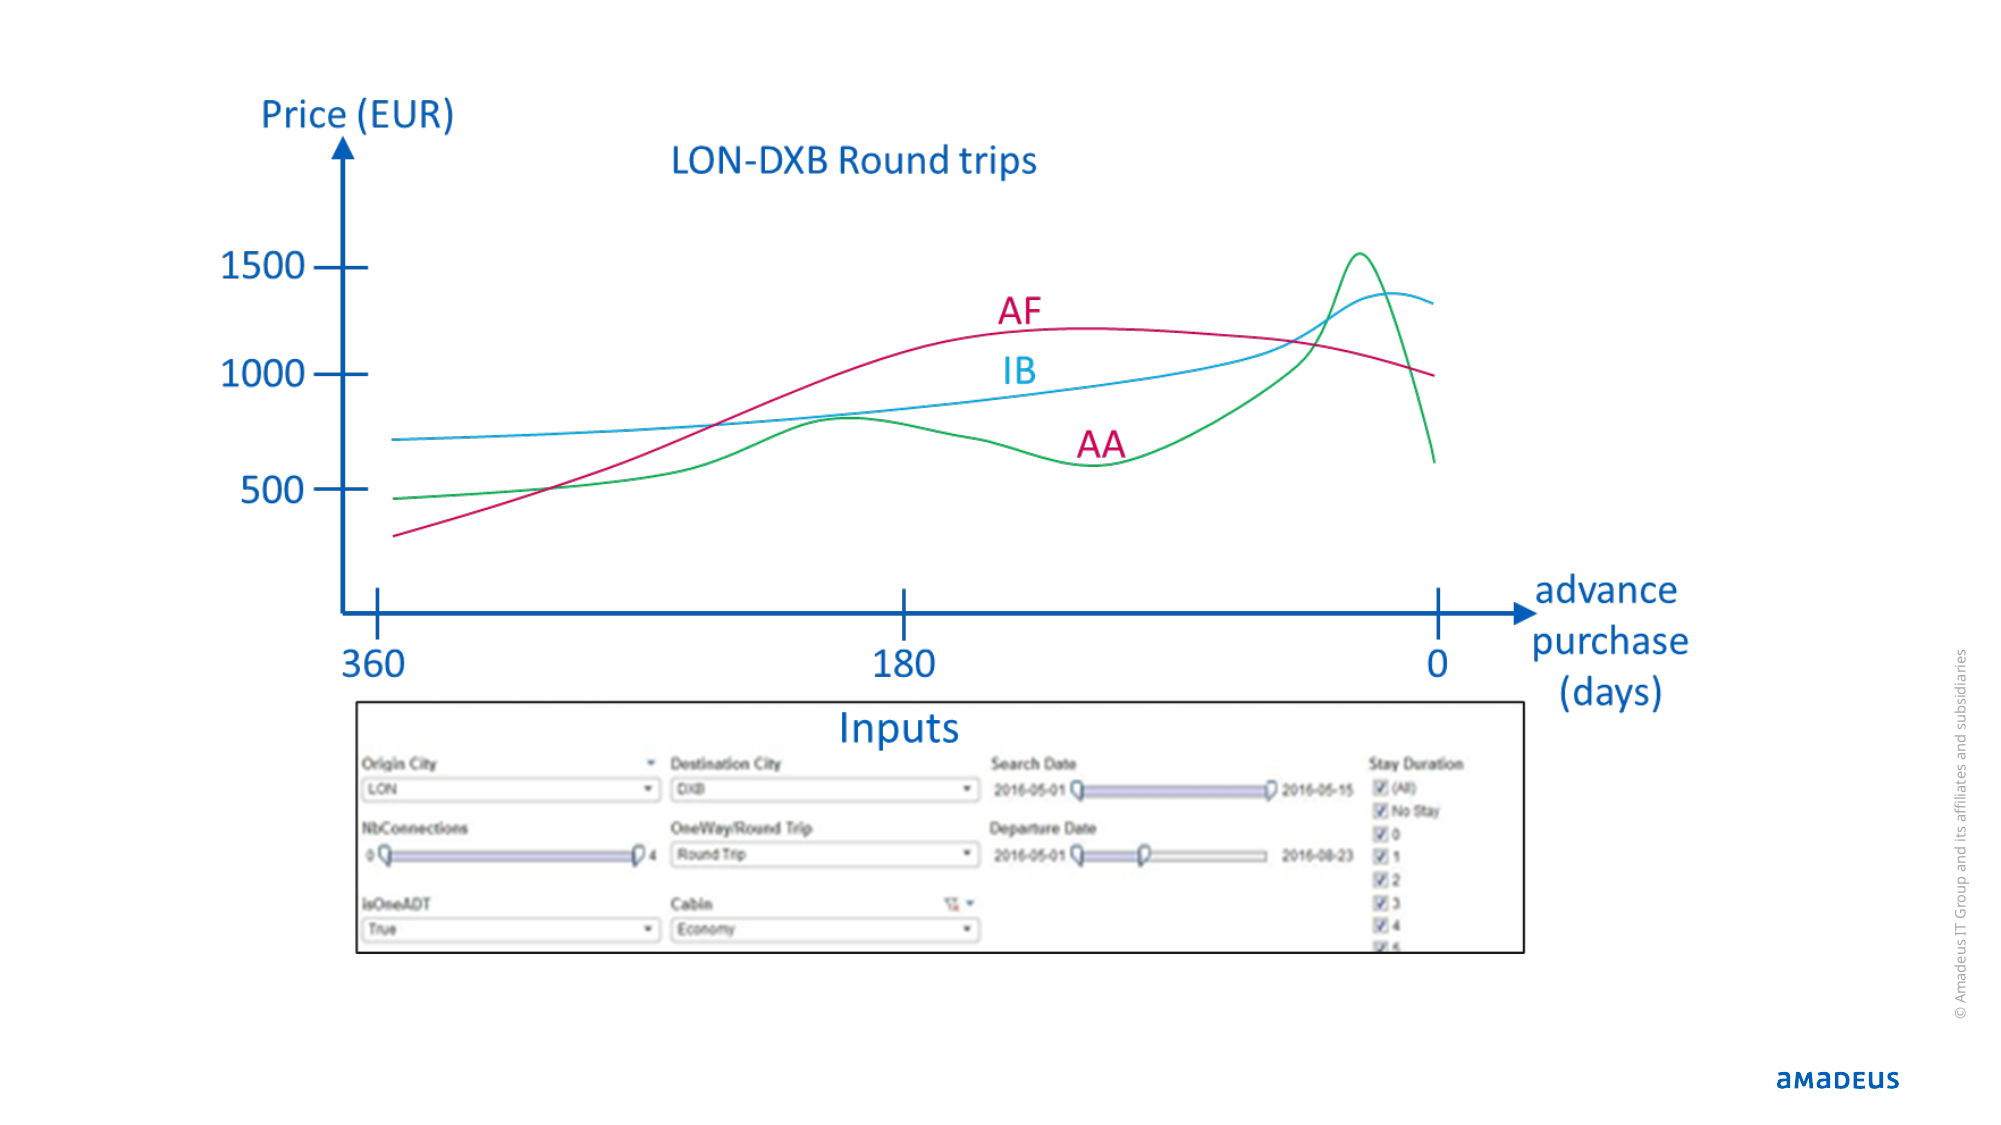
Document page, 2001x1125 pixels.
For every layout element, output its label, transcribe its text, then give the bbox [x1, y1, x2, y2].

footer © Amadeus IT Group and its affiliates and subsidiaries [1941, 528, 1979, 1035]
picture [192, 73, 1717, 954]
